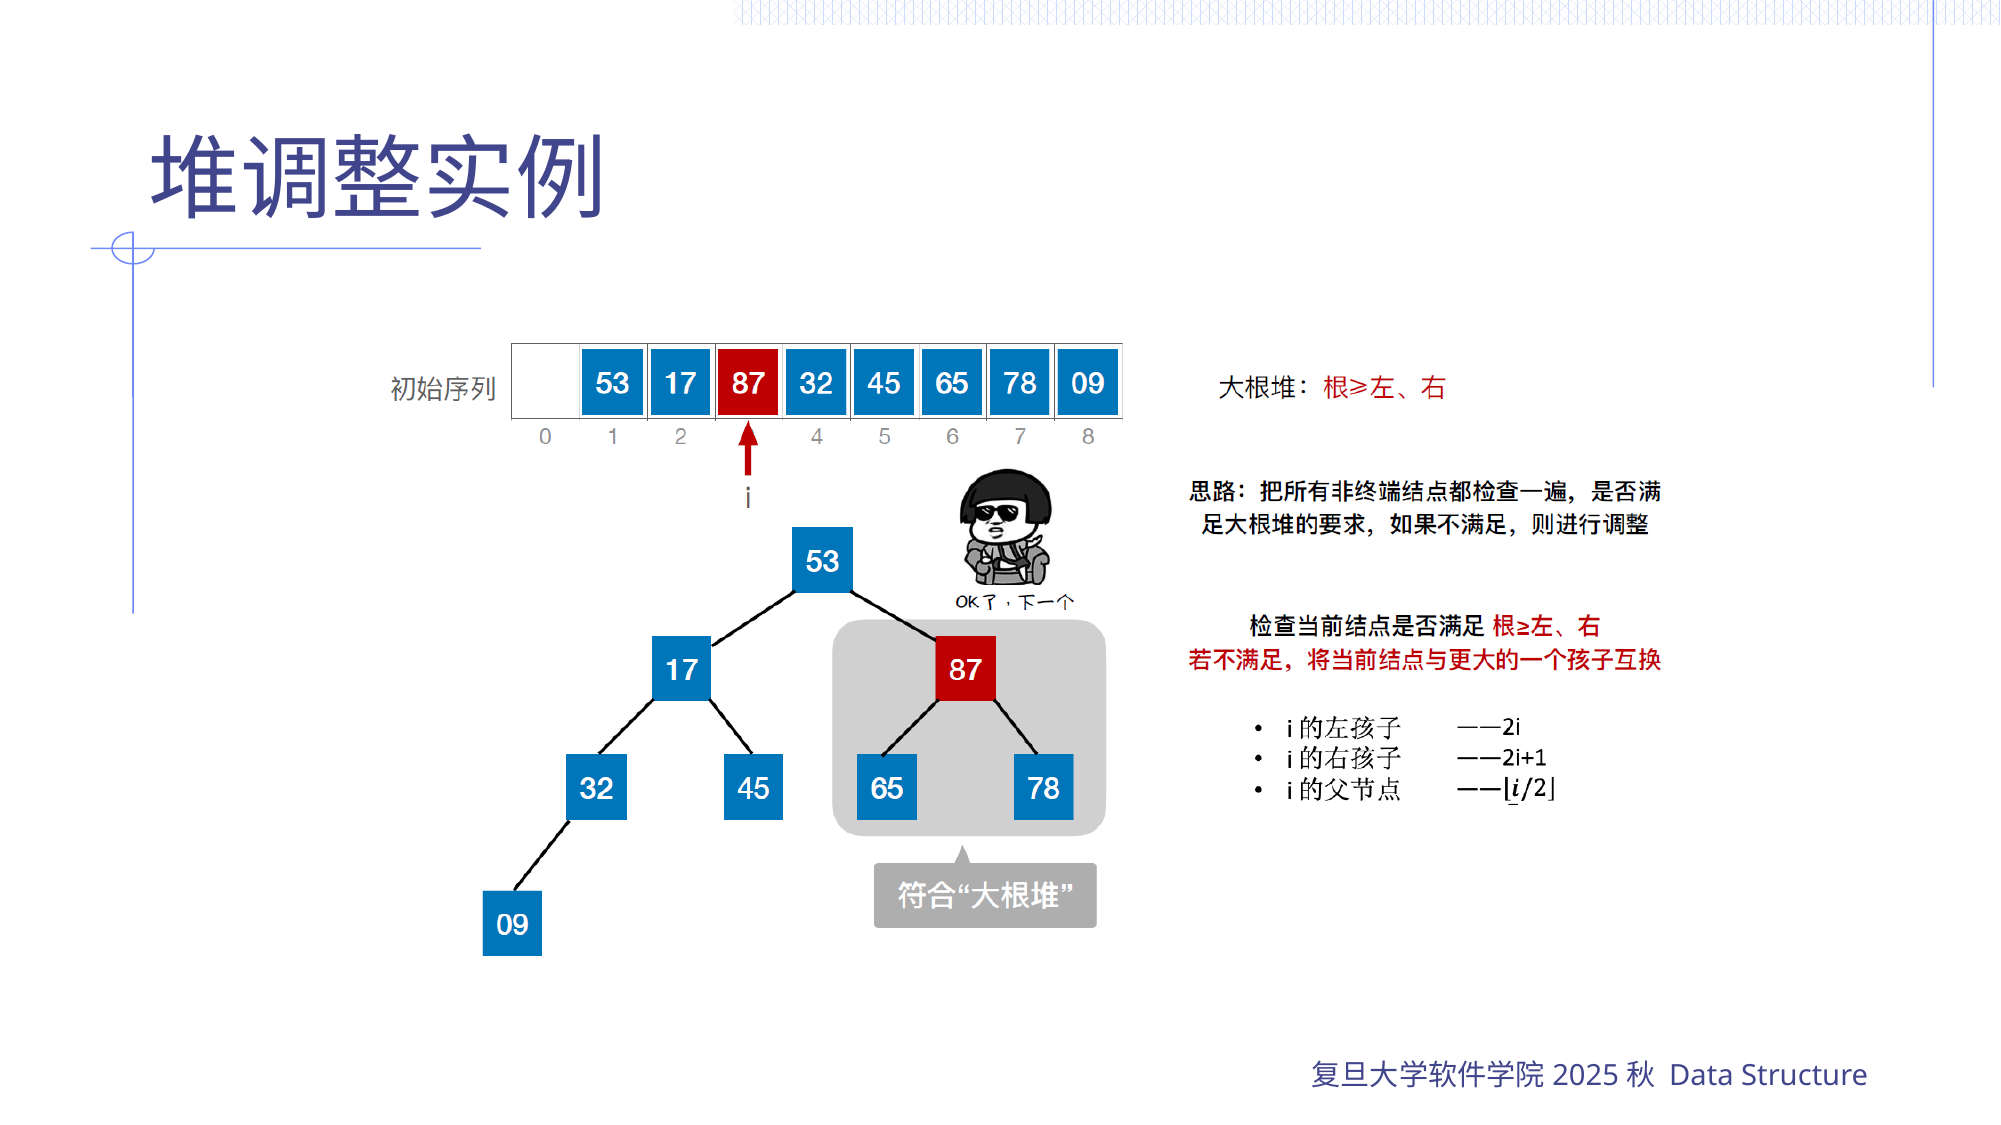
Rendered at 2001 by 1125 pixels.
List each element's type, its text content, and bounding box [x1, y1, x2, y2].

title 堆调整实例 [133, 50, 1834, 238]
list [345, 312, 1721, 988]
